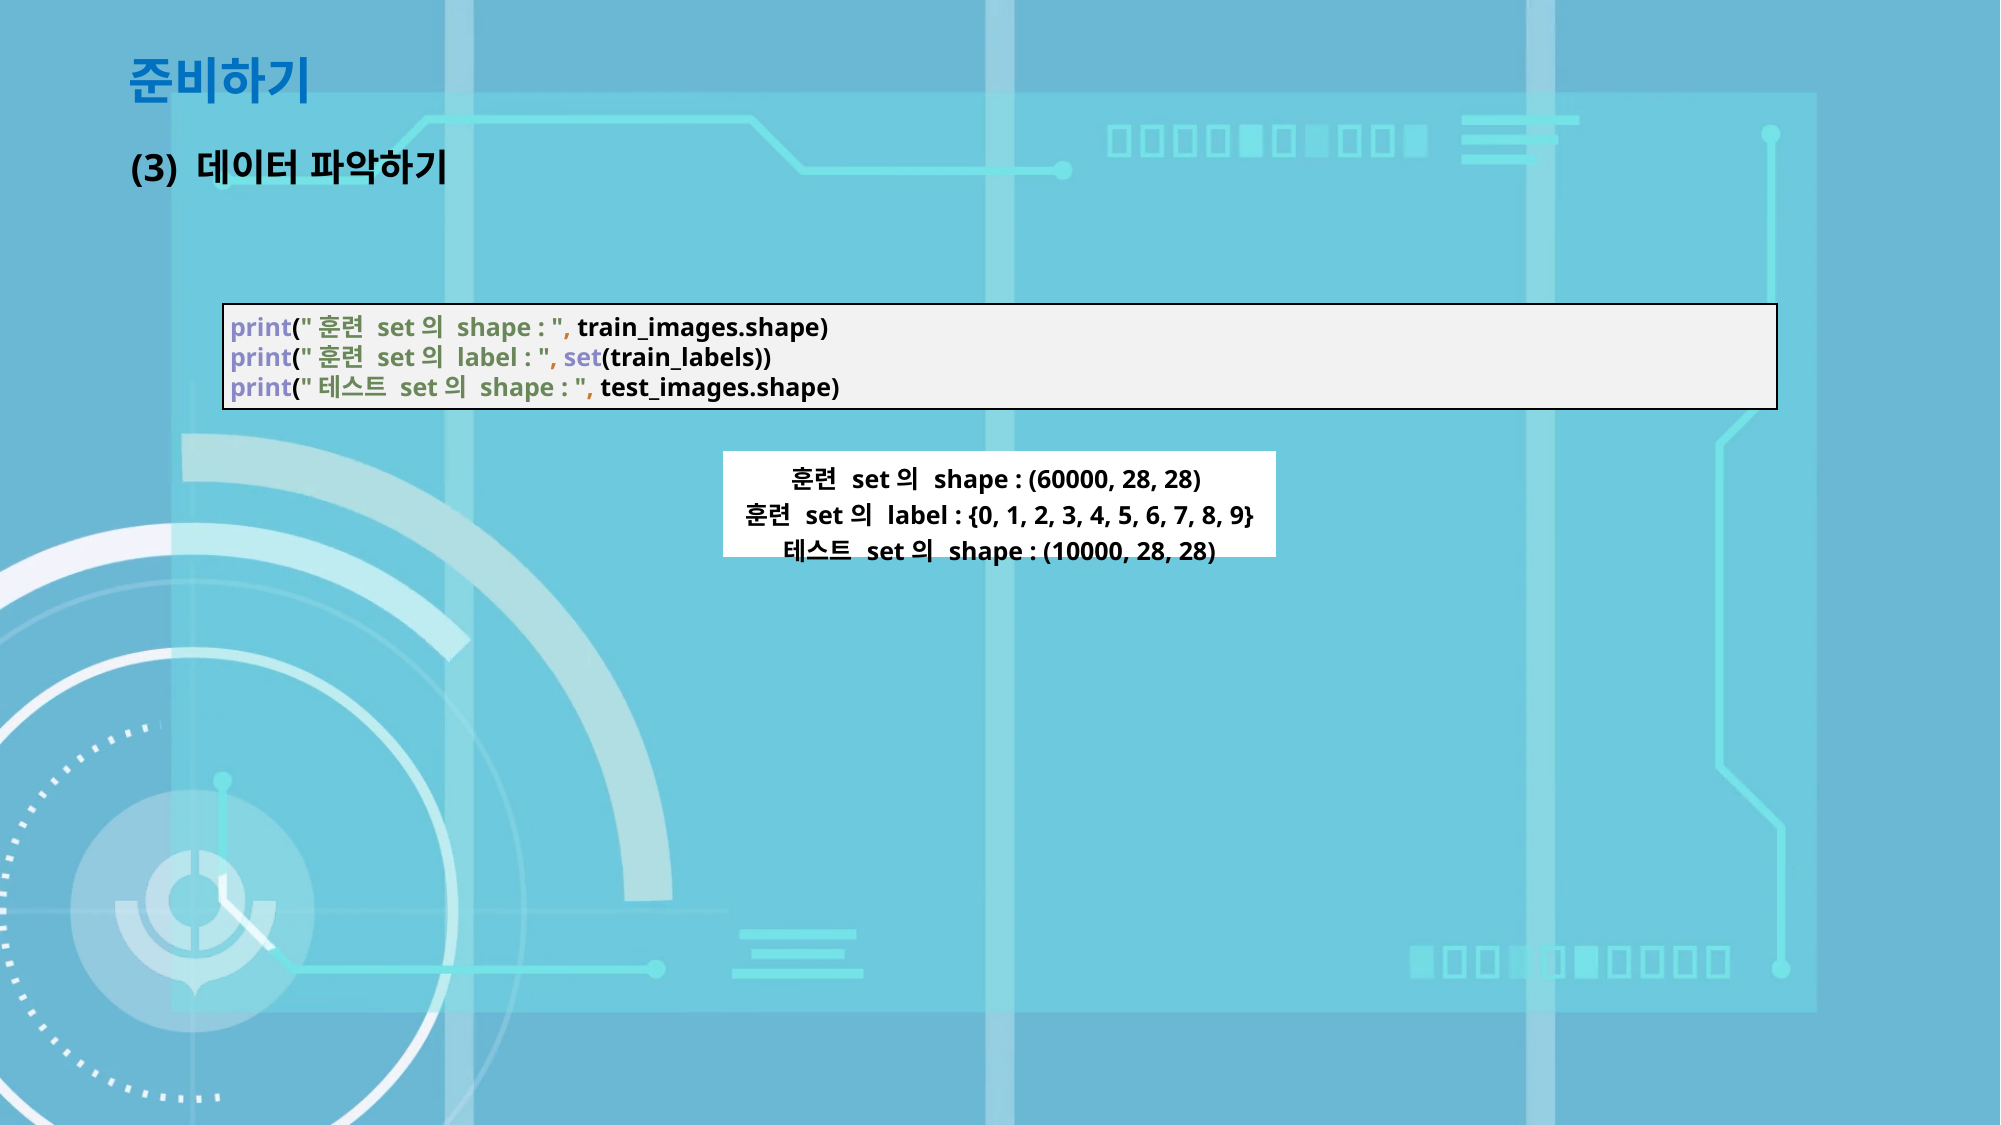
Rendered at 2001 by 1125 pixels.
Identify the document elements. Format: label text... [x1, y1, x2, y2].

text_box (3) 데이터 파악하기 [123, 136, 457, 197]
picture [0, 0, 2000, 1125]
text_box print("훈련 set의 shape : ", train_images.shape) print("훈련 set의 label : ", set(train_labels)) print("테스트 set의 shape : ", test_images.shape) [222, 304, 1778, 410]
table_header 훈련 set의 shape : (60000, 28, 28) 훈련 set의 label : {0, 1, 2, 3, 4, 5, 6, 7, 8, 9} 테스트 set의 shape : (10000, 28, 28) [725, 453, 1276, 557]
text_box 준비하기 [120, 42, 320, 118]
